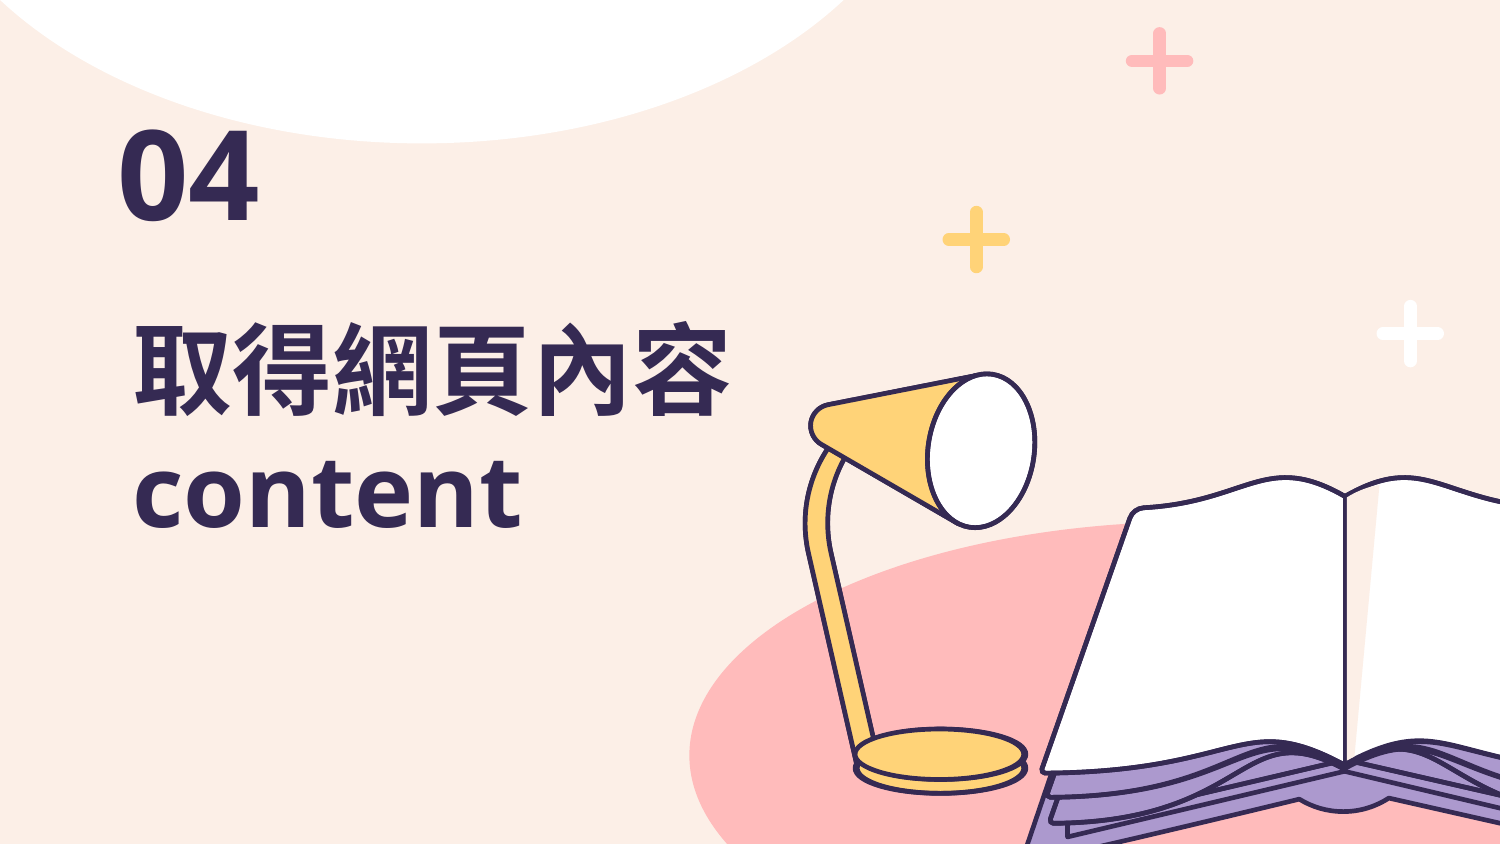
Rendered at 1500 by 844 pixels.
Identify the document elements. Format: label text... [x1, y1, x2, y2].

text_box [1022, 450, 1500, 844]
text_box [799, 369, 1041, 794]
title 取得網頁內容 content [117, 333, 761, 523]
title 04 [117, 133, 294, 223]
